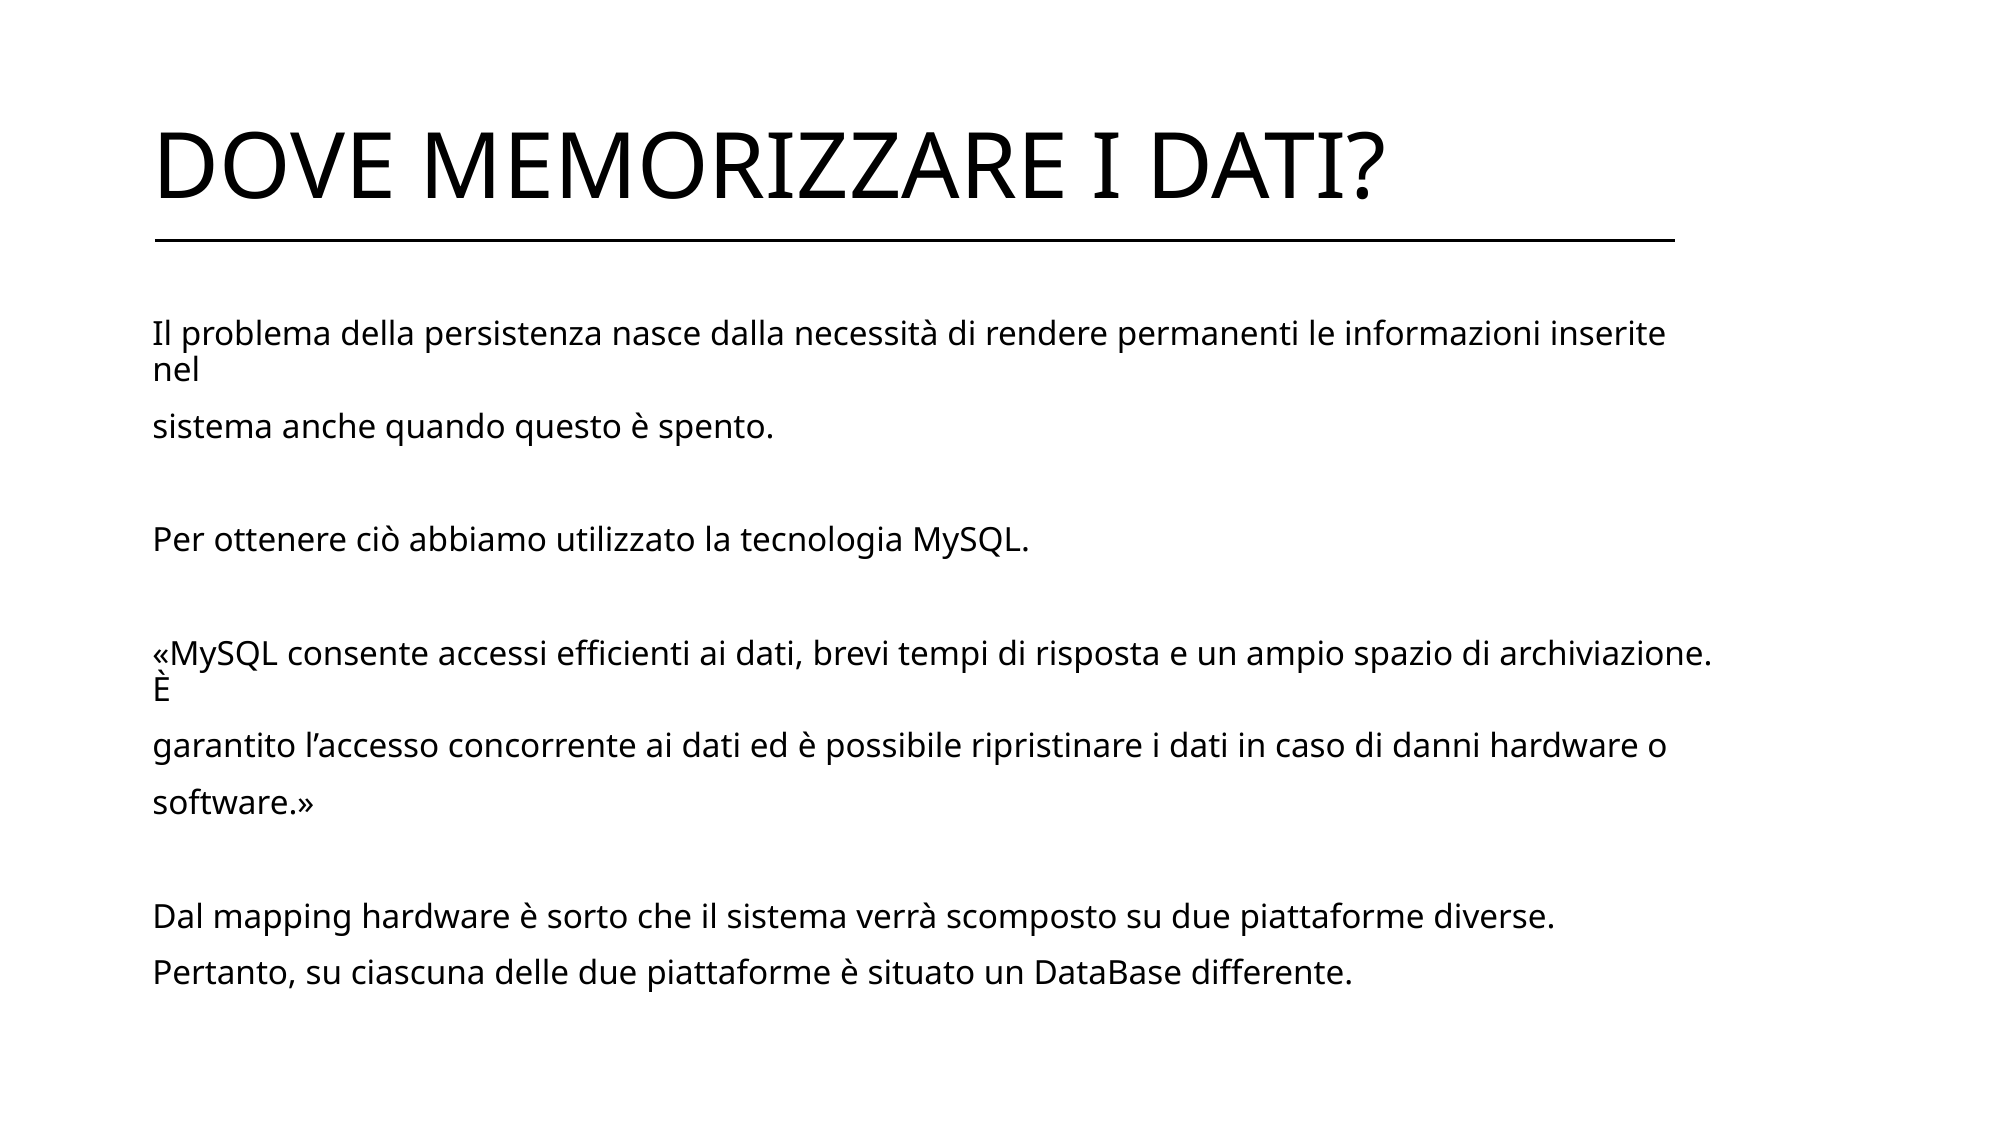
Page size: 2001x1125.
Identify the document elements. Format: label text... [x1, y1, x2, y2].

title DOVE MEMORIZZARE I DATI? [137, 59, 1863, 278]
list Il problema della persistenza nasce dalla necessità di rendere permanenti le informazioni inserite nel sistema anche quando questo è spento. Per ottenere ciò abbiamo utilizzato la tecnologia MySQL. «MySQL consente accessi efficienti ai dati, brevi tempi di risposta e un ampio spazio di archiviazione. È garantito l’accesso concorrente ai dati ed è possibile ripristinare i dati in caso di danni hardware o software.» Dal mapping hardware è sorto che il sistema verrà scomposto su due piattaforme diverse. Pertanto, su ciascuna delle due piattaforme è situato un DataBase differente. [137, 309, 1734, 951]
